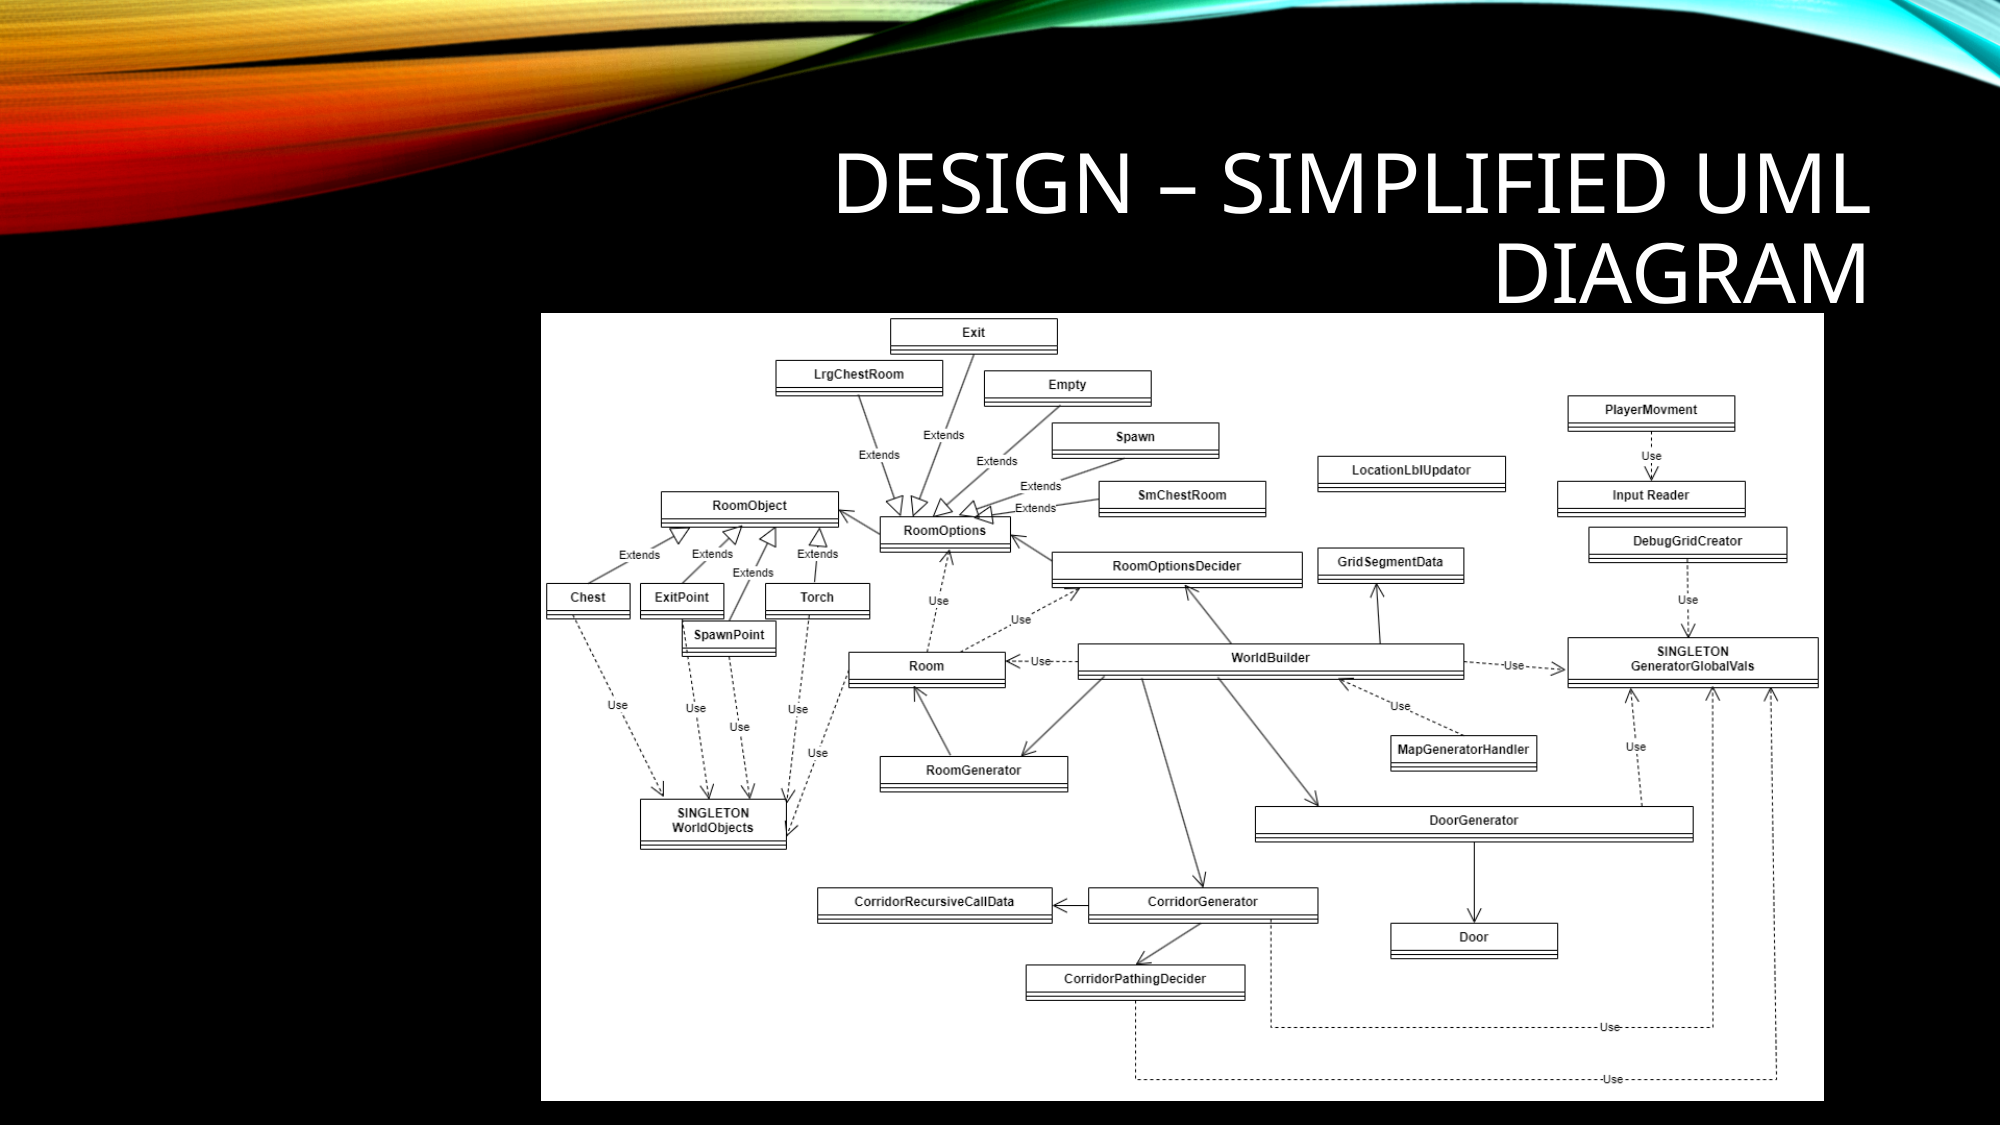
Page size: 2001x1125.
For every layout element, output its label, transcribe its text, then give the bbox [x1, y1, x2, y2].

title Design – Simplified UML Diagram [428, 125, 1888, 338]
picture [0, 0, 2000, 237]
picture [541, 313, 1824, 1102]
